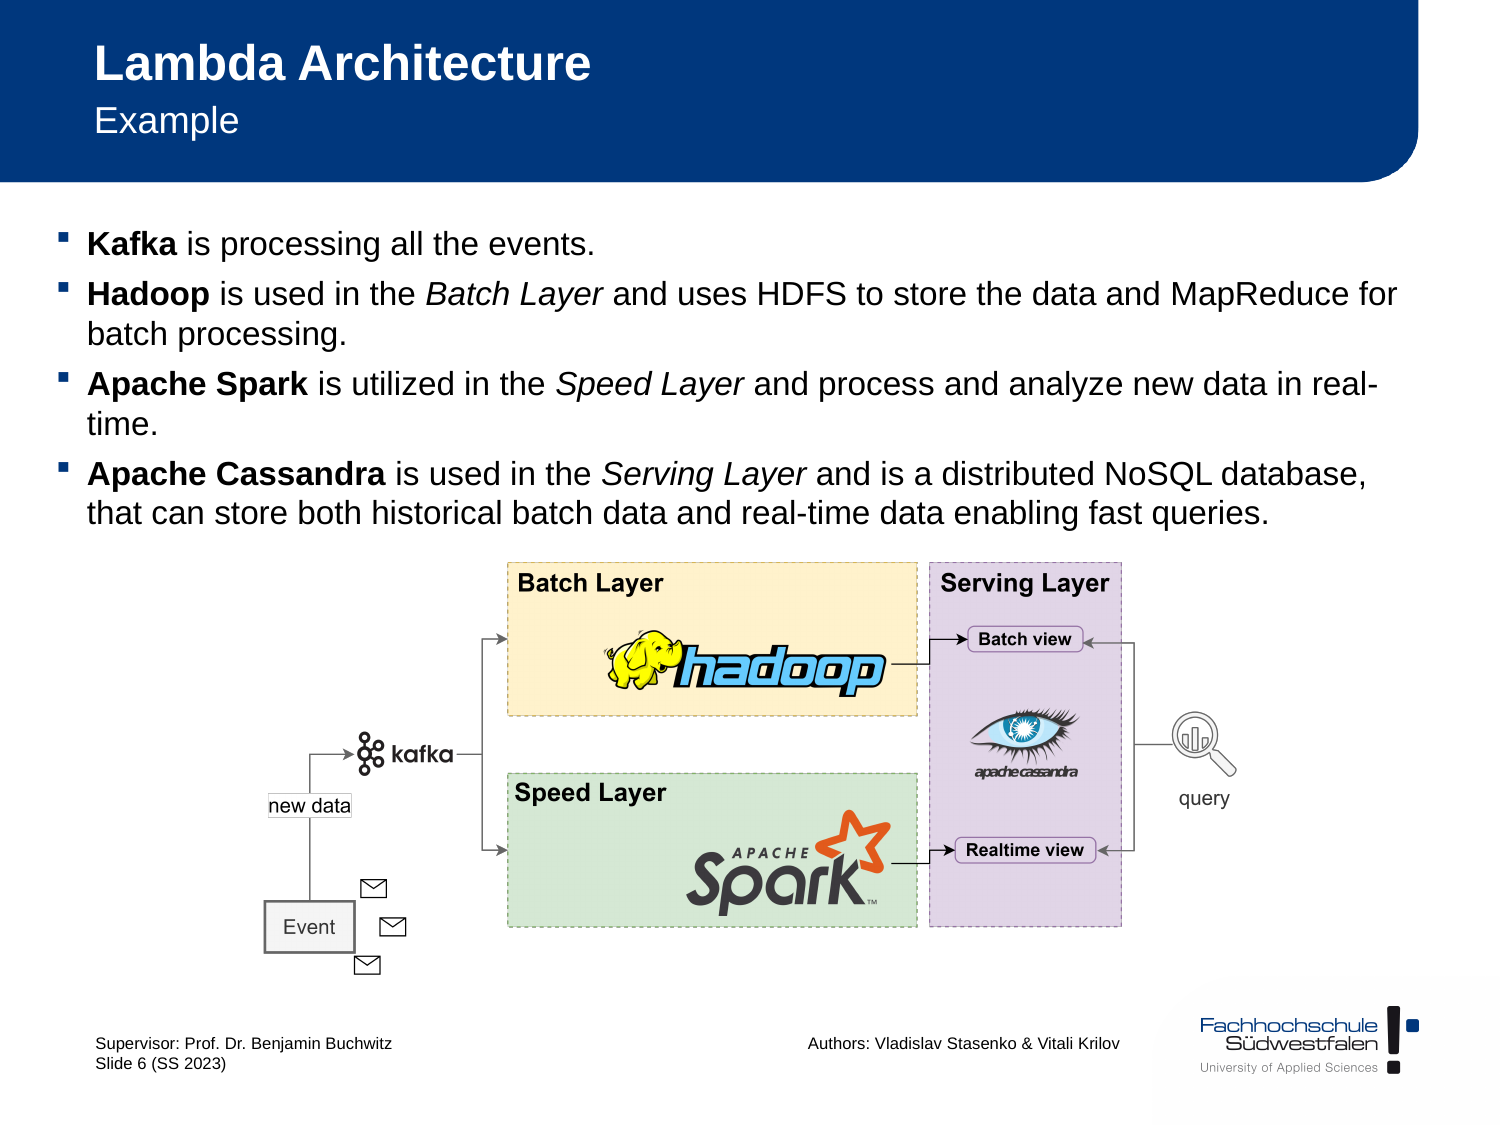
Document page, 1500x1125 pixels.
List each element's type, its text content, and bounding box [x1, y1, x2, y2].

list Example [93, 95, 1417, 141]
picture [0, 0, 1419, 183]
picture [263, 562, 1500, 1125]
title Lambda Architecture [93, 30, 1417, 91]
list Kafka is processing all the events. Hadoop is used in the Batch Layer and uses HDFS to store the data and MapReduce for batch processing. Apache Spark is utilized in the Speed Layer and process and analyze new data in real-time. Apache Cassandra is used in the Serving Layer and is a distributed NoSQL database, that can store both historical batch data and real-time data enabling fast queries. [41, 214, 1417, 551]
